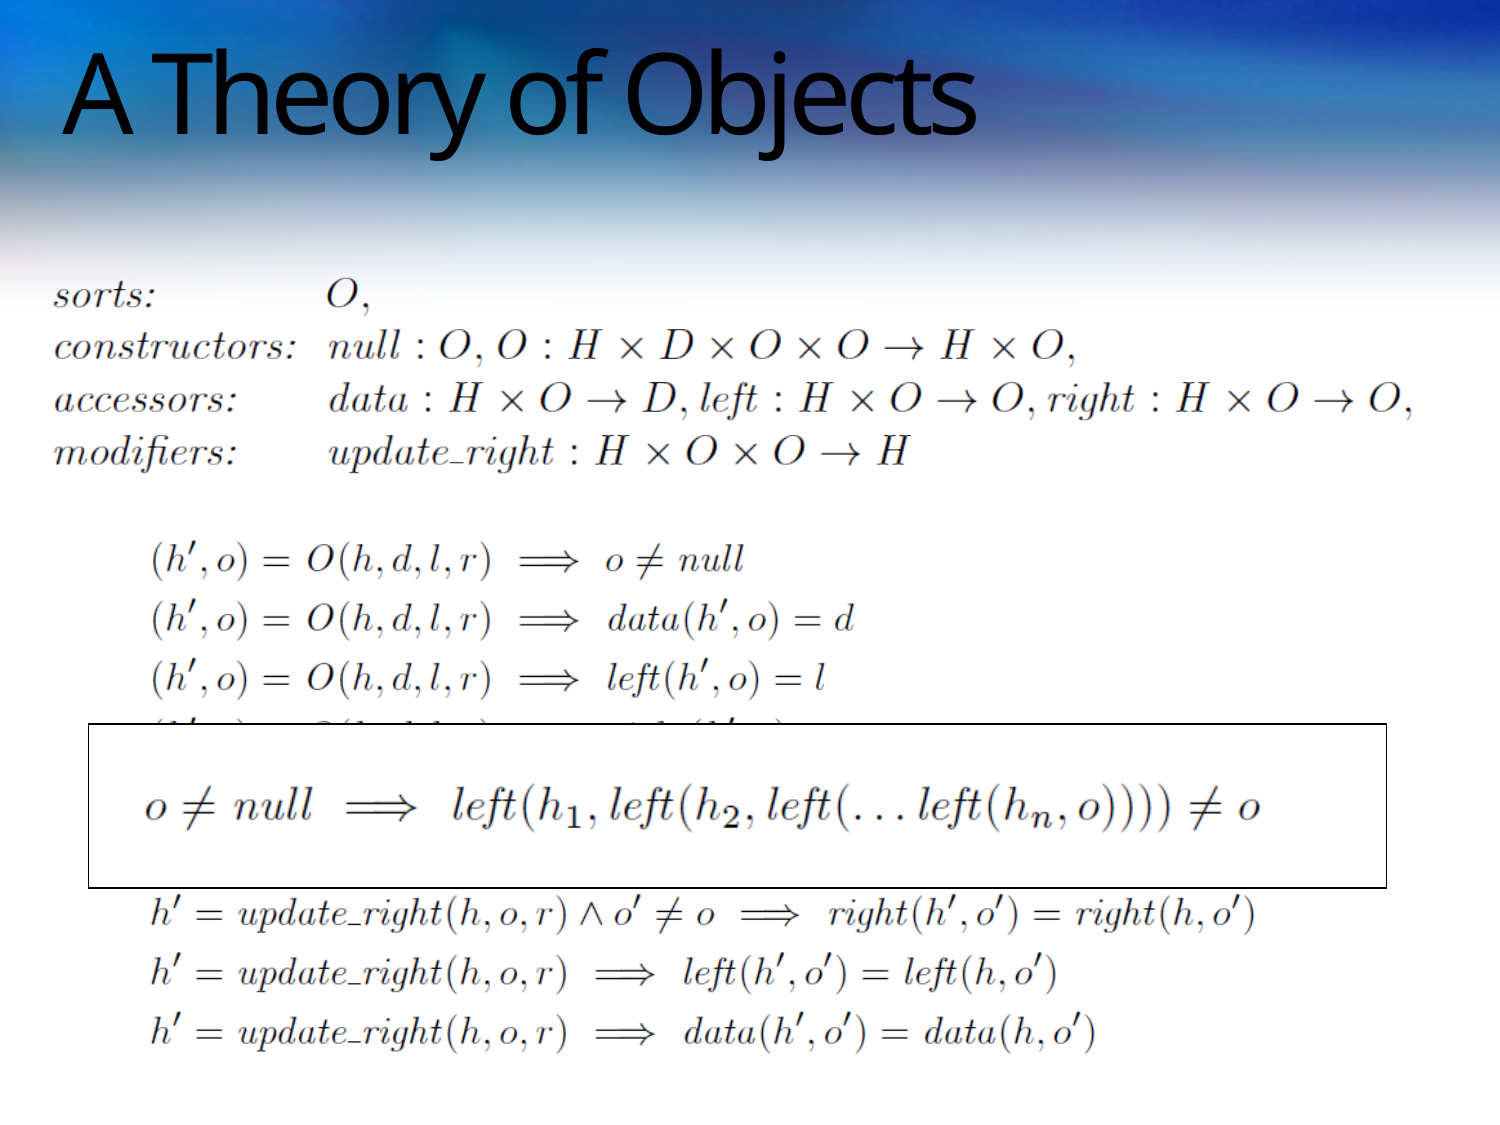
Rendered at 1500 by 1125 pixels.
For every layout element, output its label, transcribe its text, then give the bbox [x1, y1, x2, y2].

title A Theory of Objects [62, 37, 1438, 162]
picture [0, 0, 1500, 1125]
